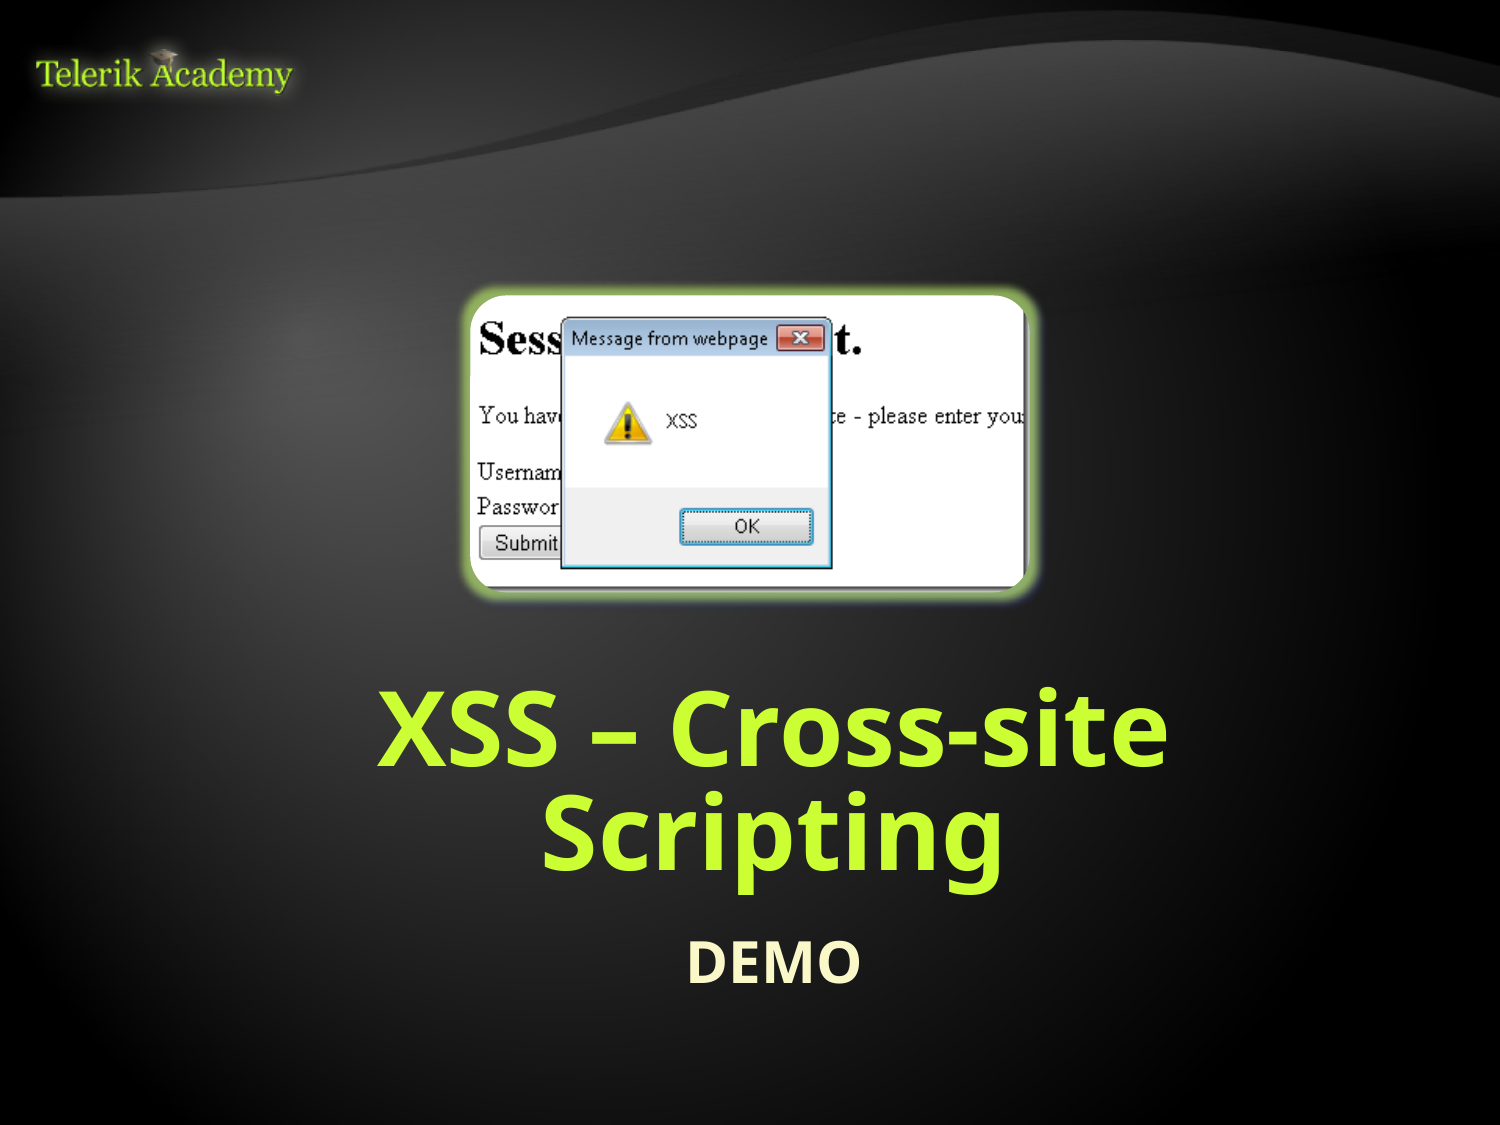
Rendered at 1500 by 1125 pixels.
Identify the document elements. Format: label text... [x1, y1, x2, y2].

text_box XSS – Cross-site Scripting DEMO [175, 698, 1373, 980]
picture [0, 0, 1500, 1125]
